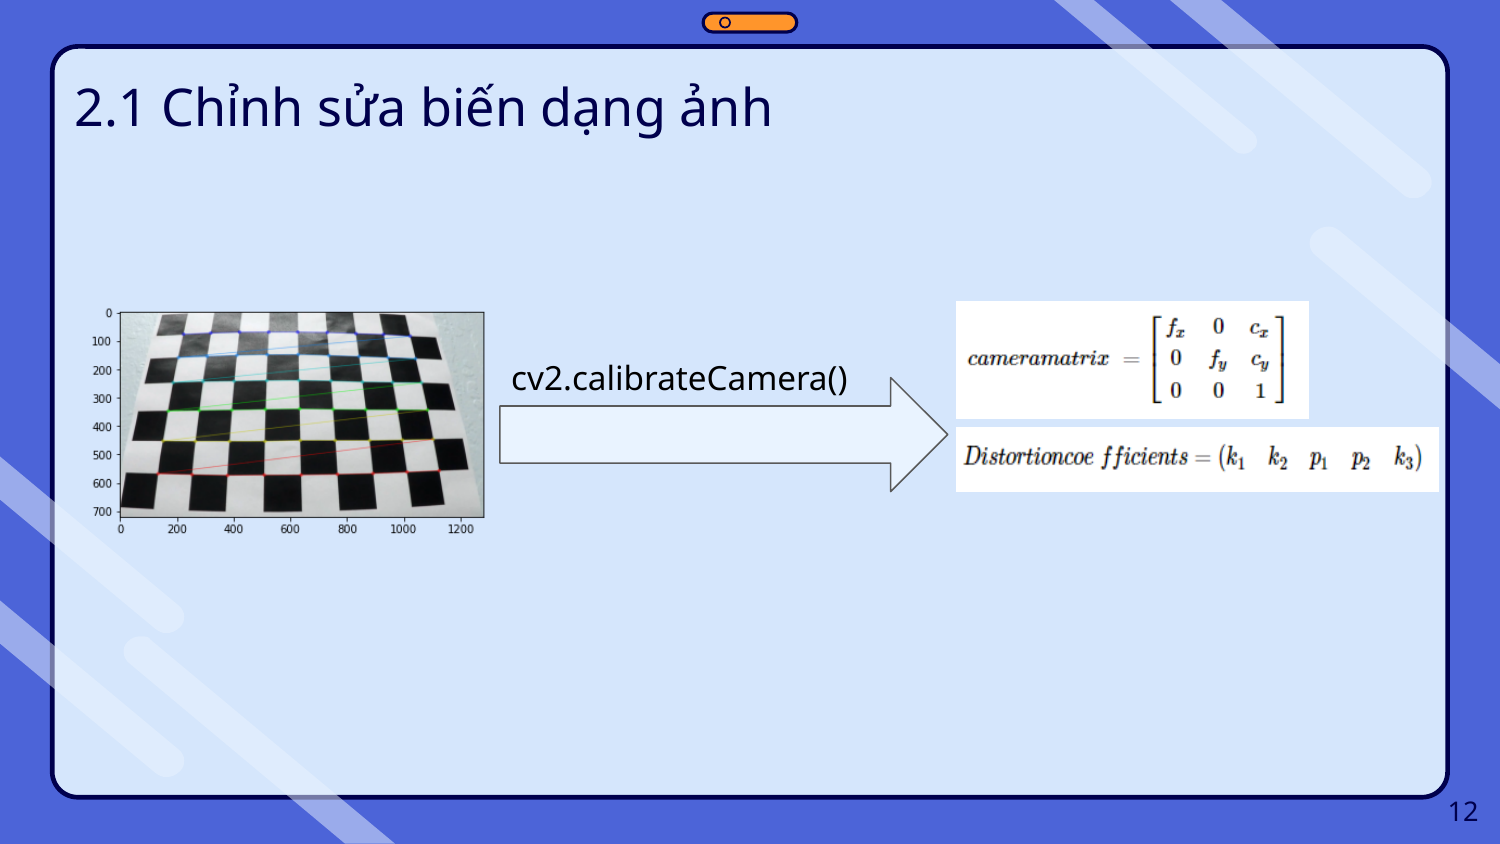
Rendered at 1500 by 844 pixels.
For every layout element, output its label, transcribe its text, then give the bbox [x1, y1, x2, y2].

picture [956, 427, 1439, 492]
text_box cv2.calibrateCamera() [496, 341, 892, 412]
title 2.1 Chỉnh sửa biến dạng ảnh [74, 66, 933, 137]
picture [84, 300, 492, 543]
slide_number 12 [1403, 779, 1494, 844]
picture [956, 300, 1309, 419]
text_box [499, 377, 948, 492]
